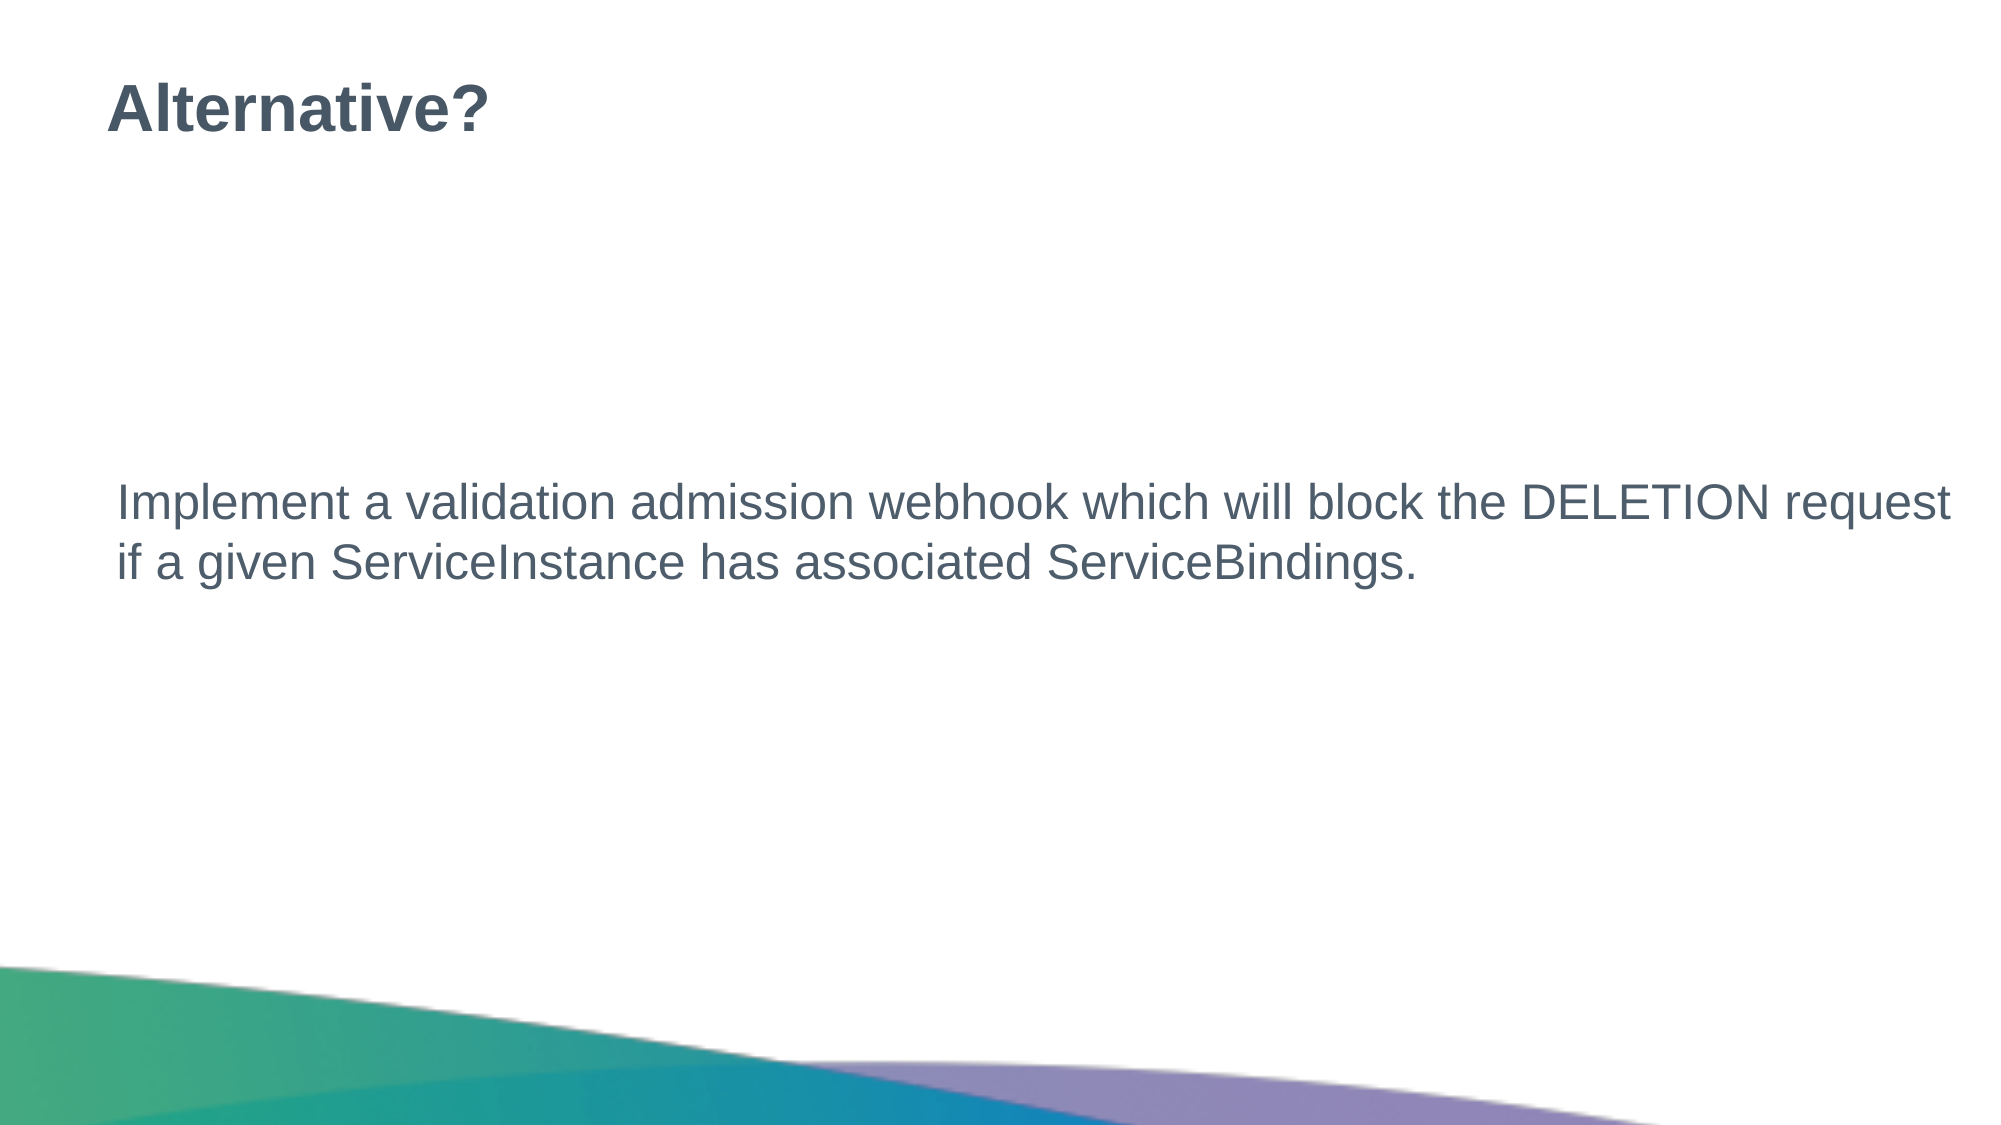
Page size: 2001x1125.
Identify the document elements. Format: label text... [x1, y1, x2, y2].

picture [0, 610, 2001, 1125]
title Alternative? [91, 57, 1817, 275]
text_box Implement a validation admission webhook which will block the DELETION request if a given ServiceInstance has associated ServiceBindings. [101, 462, 1982, 597]
